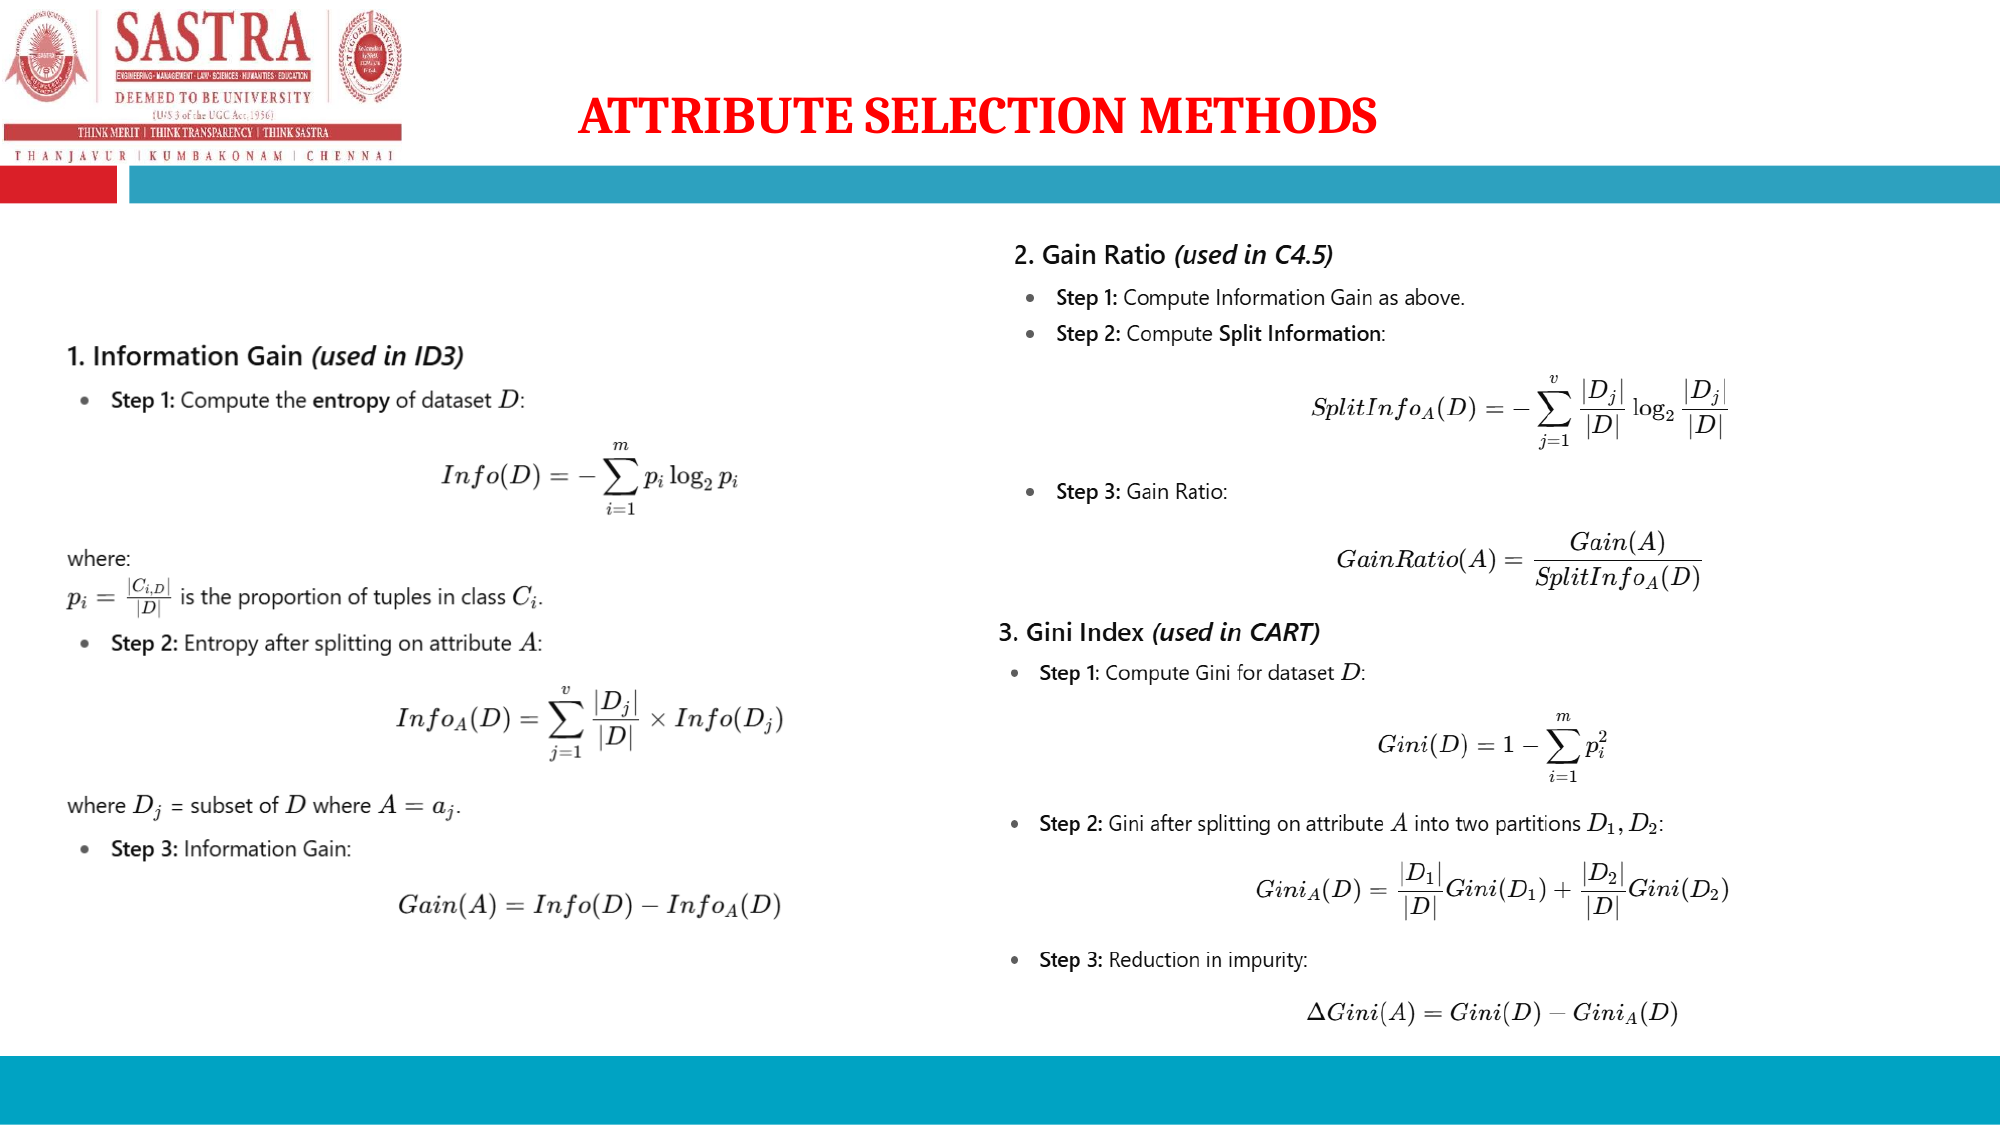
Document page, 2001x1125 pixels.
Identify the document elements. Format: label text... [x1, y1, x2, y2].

title ATTRIBUTE SELECTION METHODS [578, 80, 1635, 163]
picture [19, 230, 1945, 1055]
picture [2, 9, 402, 164]
